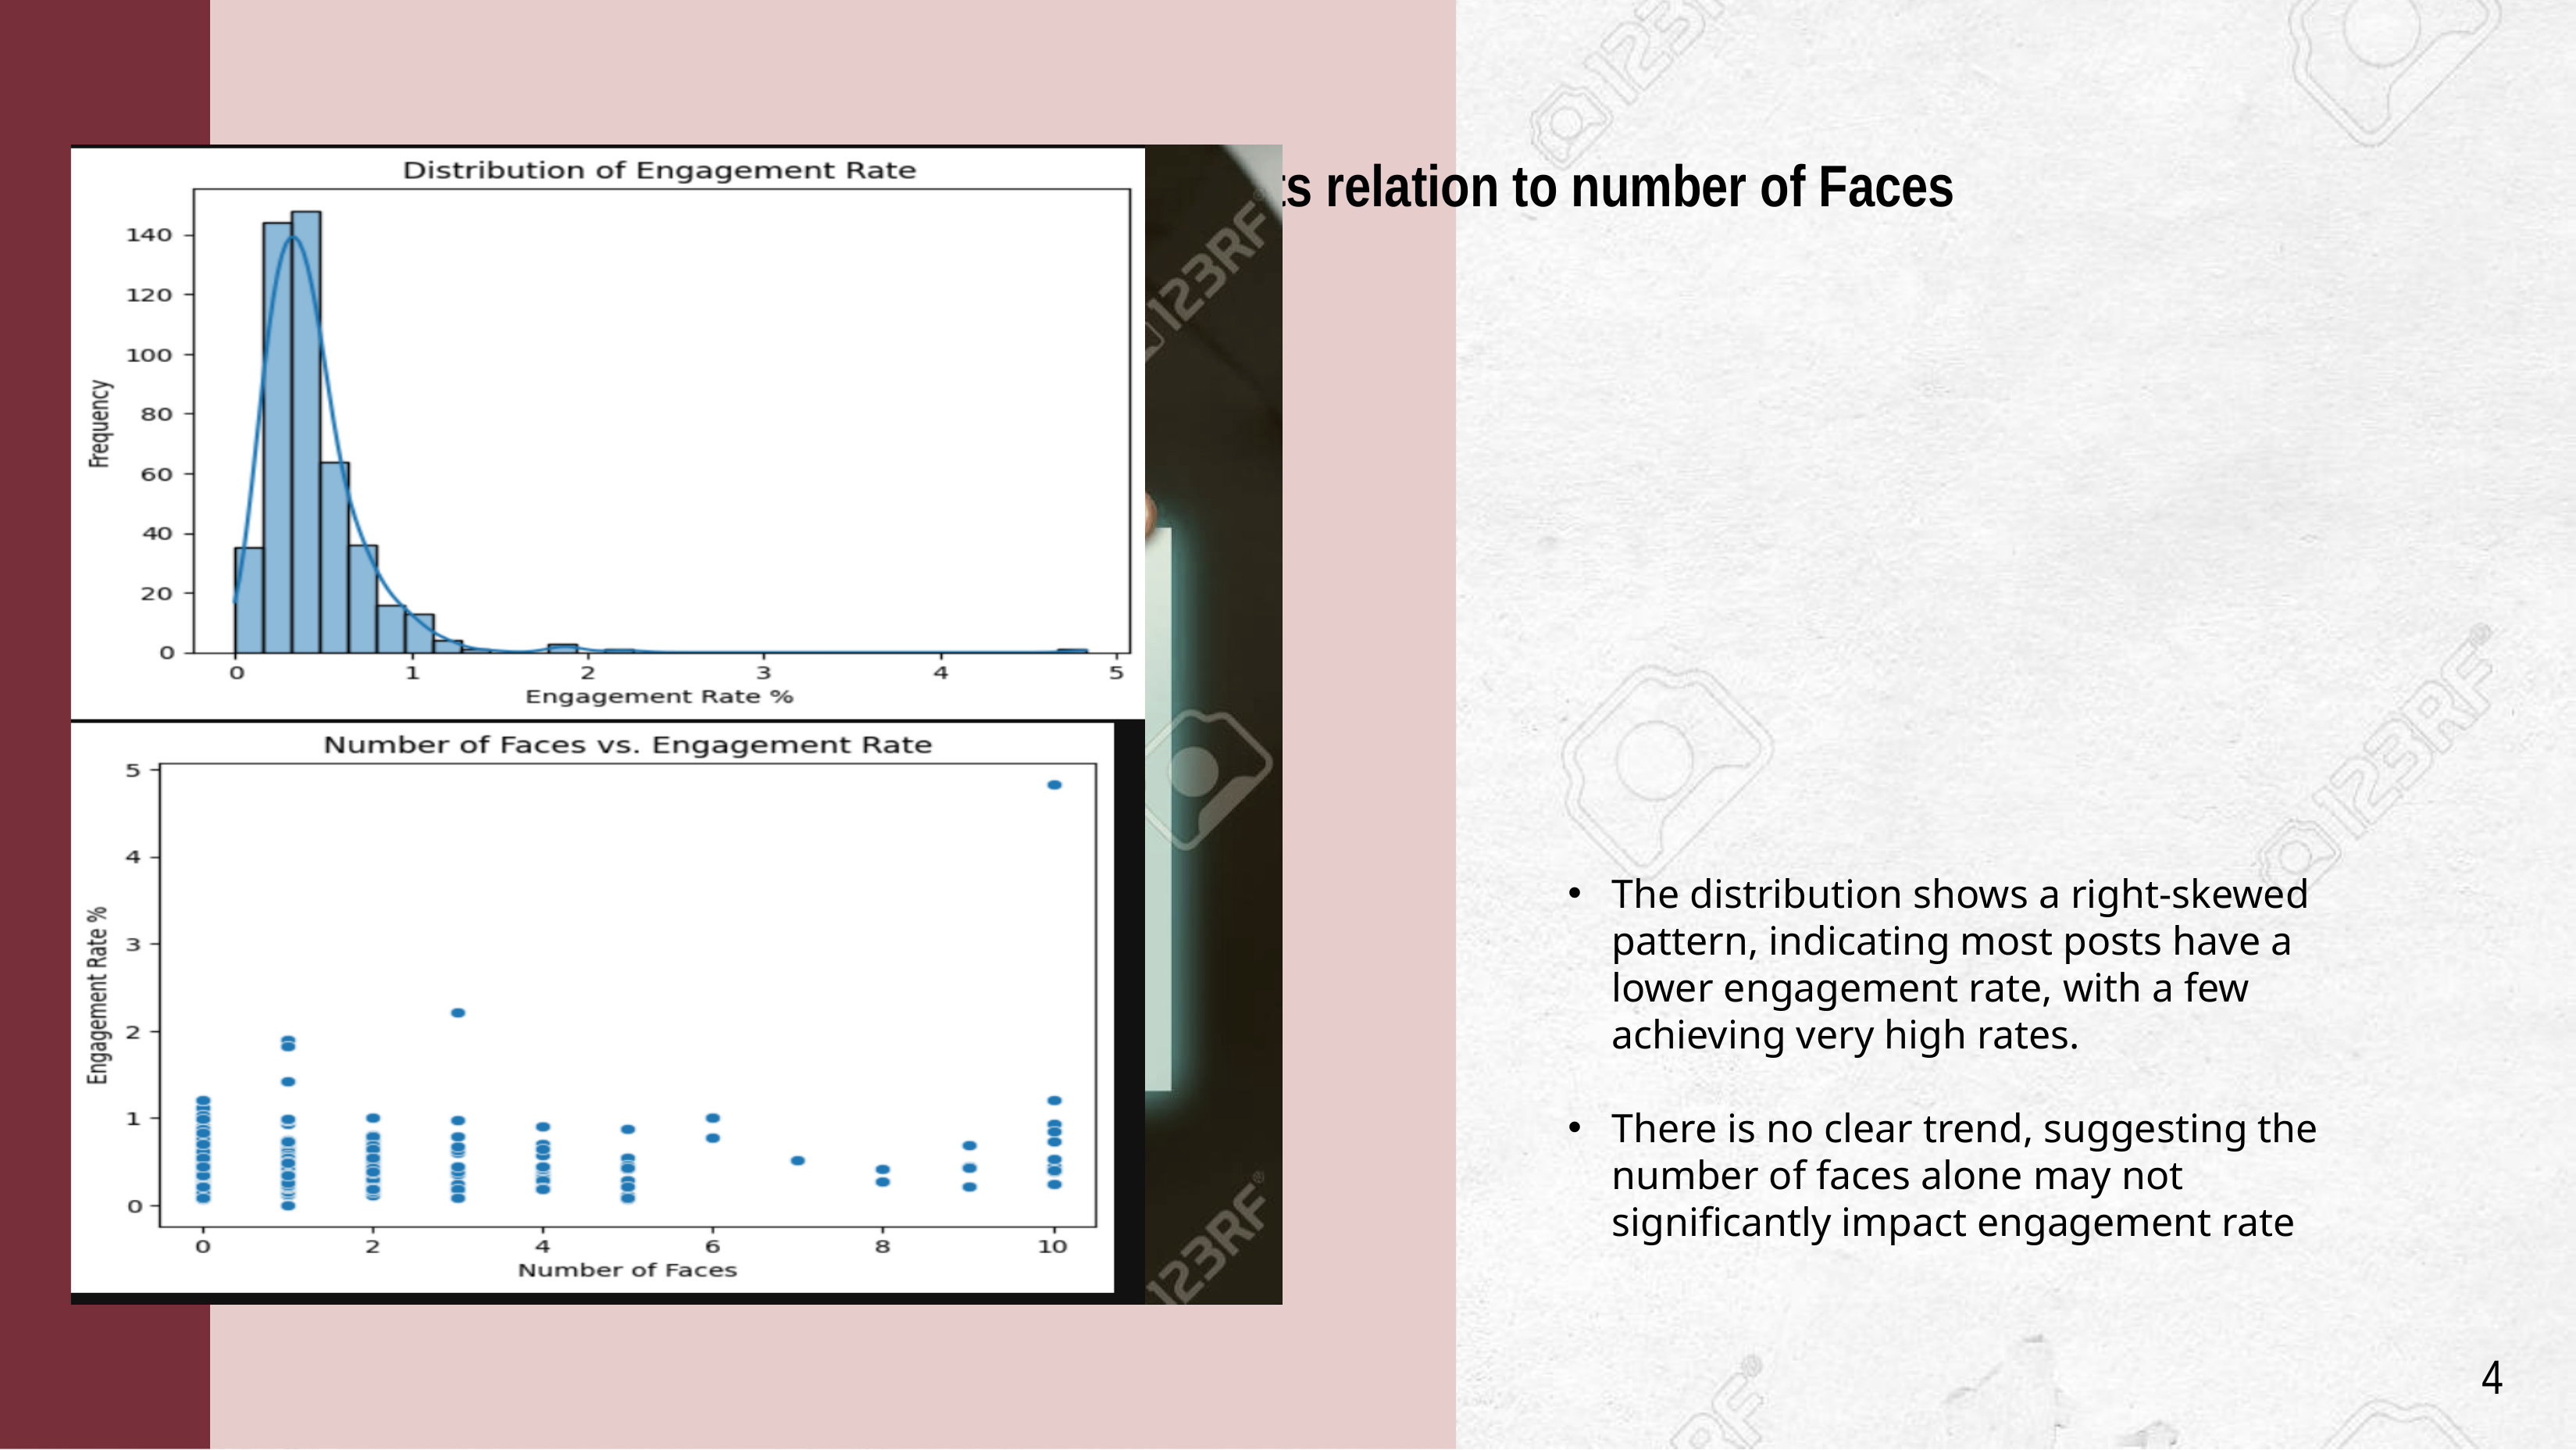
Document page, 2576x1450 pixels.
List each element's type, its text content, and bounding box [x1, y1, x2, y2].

title Distribution Of Engagement Rate% and its relation to number of Faces [1458, 38, 2553, 294]
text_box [1146, 144, 1283, 1305]
text_box The distribution shows a right-skewed pattern, indicating most posts have a lower engagement rate, with a few achieving very high rates. There is no clear trend, suggesting the number of faces alone may not significantly impact engagement rate [1568, 867, 2370, 1293]
picture [70, 144, 1146, 1305]
picture [1457, 0, 2576, 1449]
text_box 4 [2477, 1342, 2511, 1405]
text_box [0, 0, 1457, 1449]
